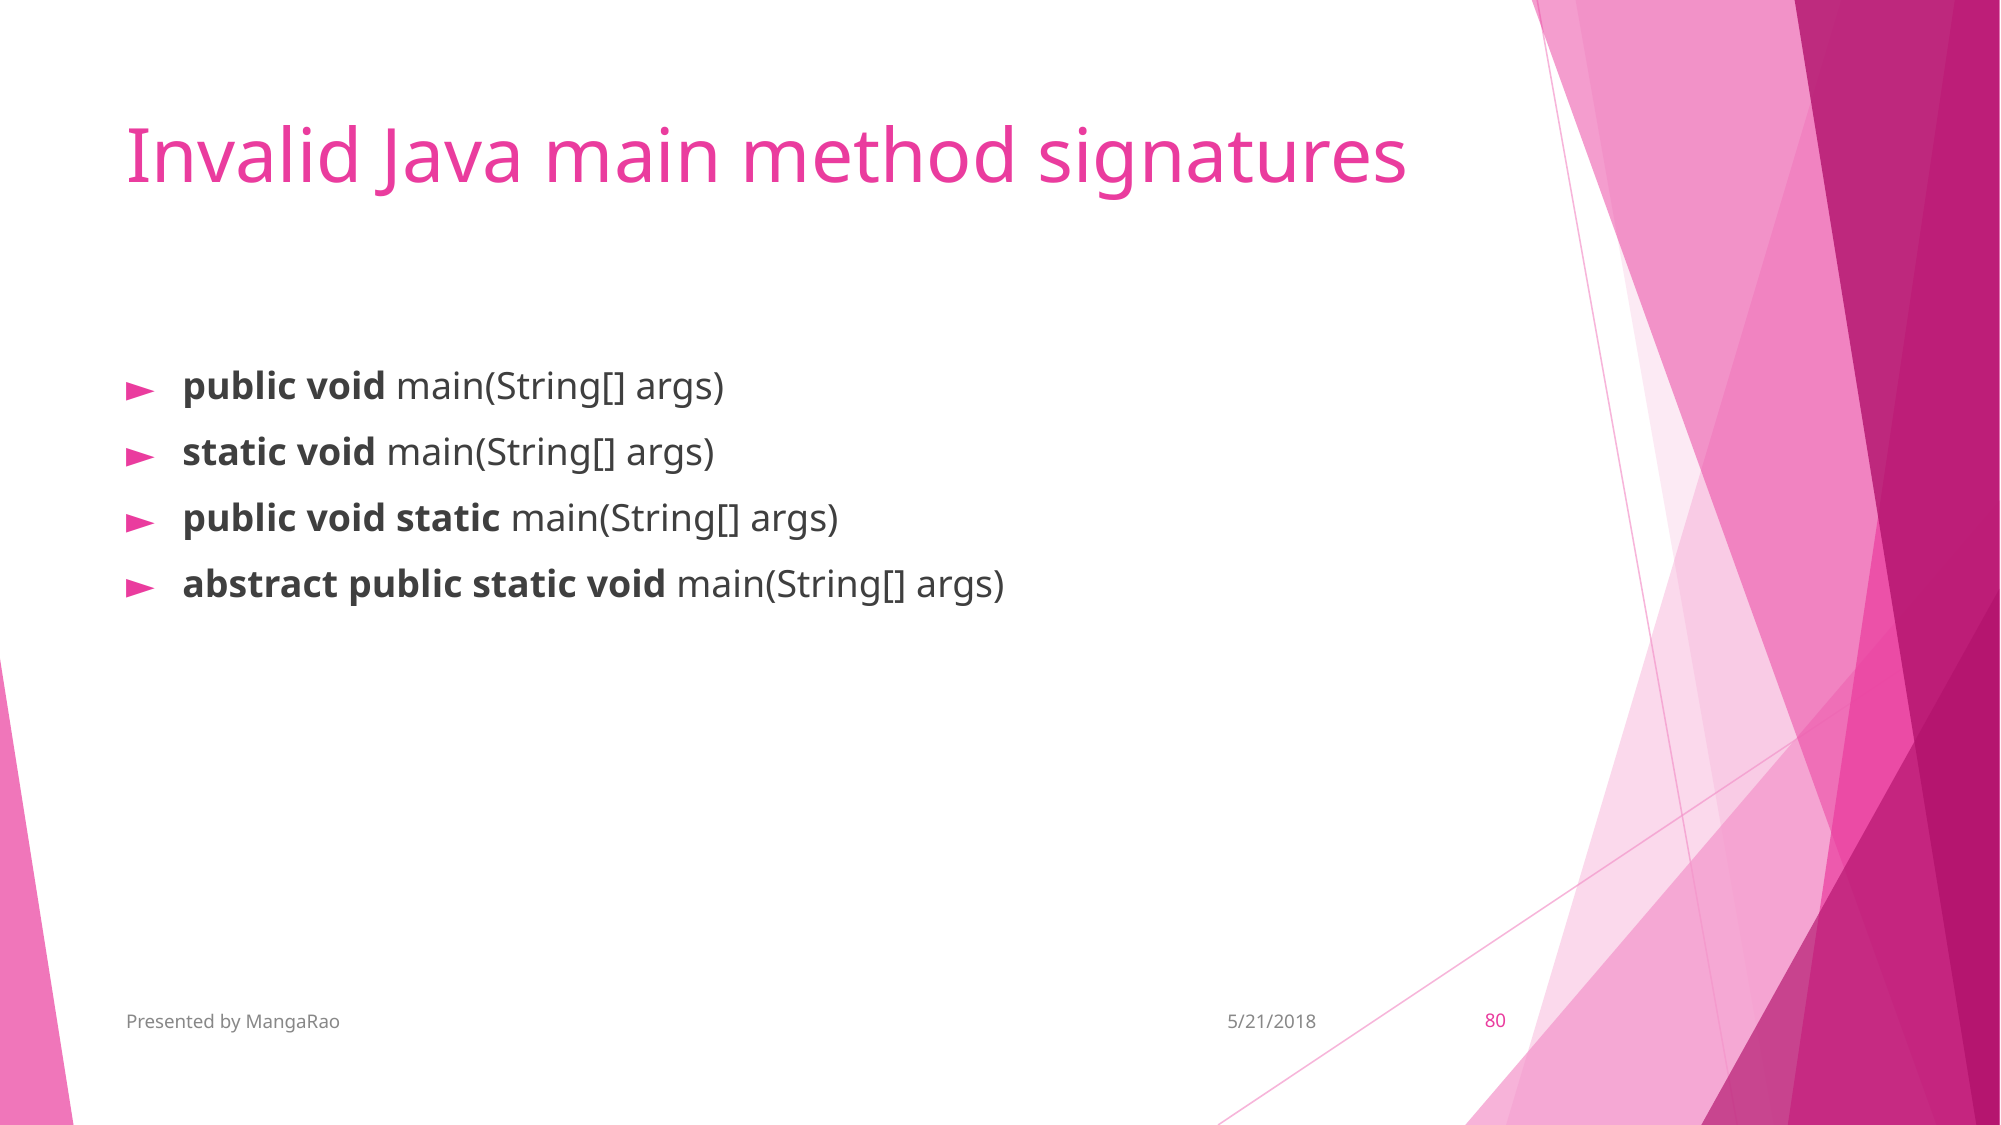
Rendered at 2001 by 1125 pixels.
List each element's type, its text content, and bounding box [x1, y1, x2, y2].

list public void main(String[] args) static void main(String[] args) public void static main(String[] args) abstract public static void main(String[] args) [111, 354, 1522, 992]
footer Presented by MangaRao [111, 991, 1145, 1051]
title Invalid Java main method signatures [111, 99, 1522, 317]
slide_number ‹#› [1409, 991, 1522, 1051]
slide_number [1181, 991, 1332, 1051]
